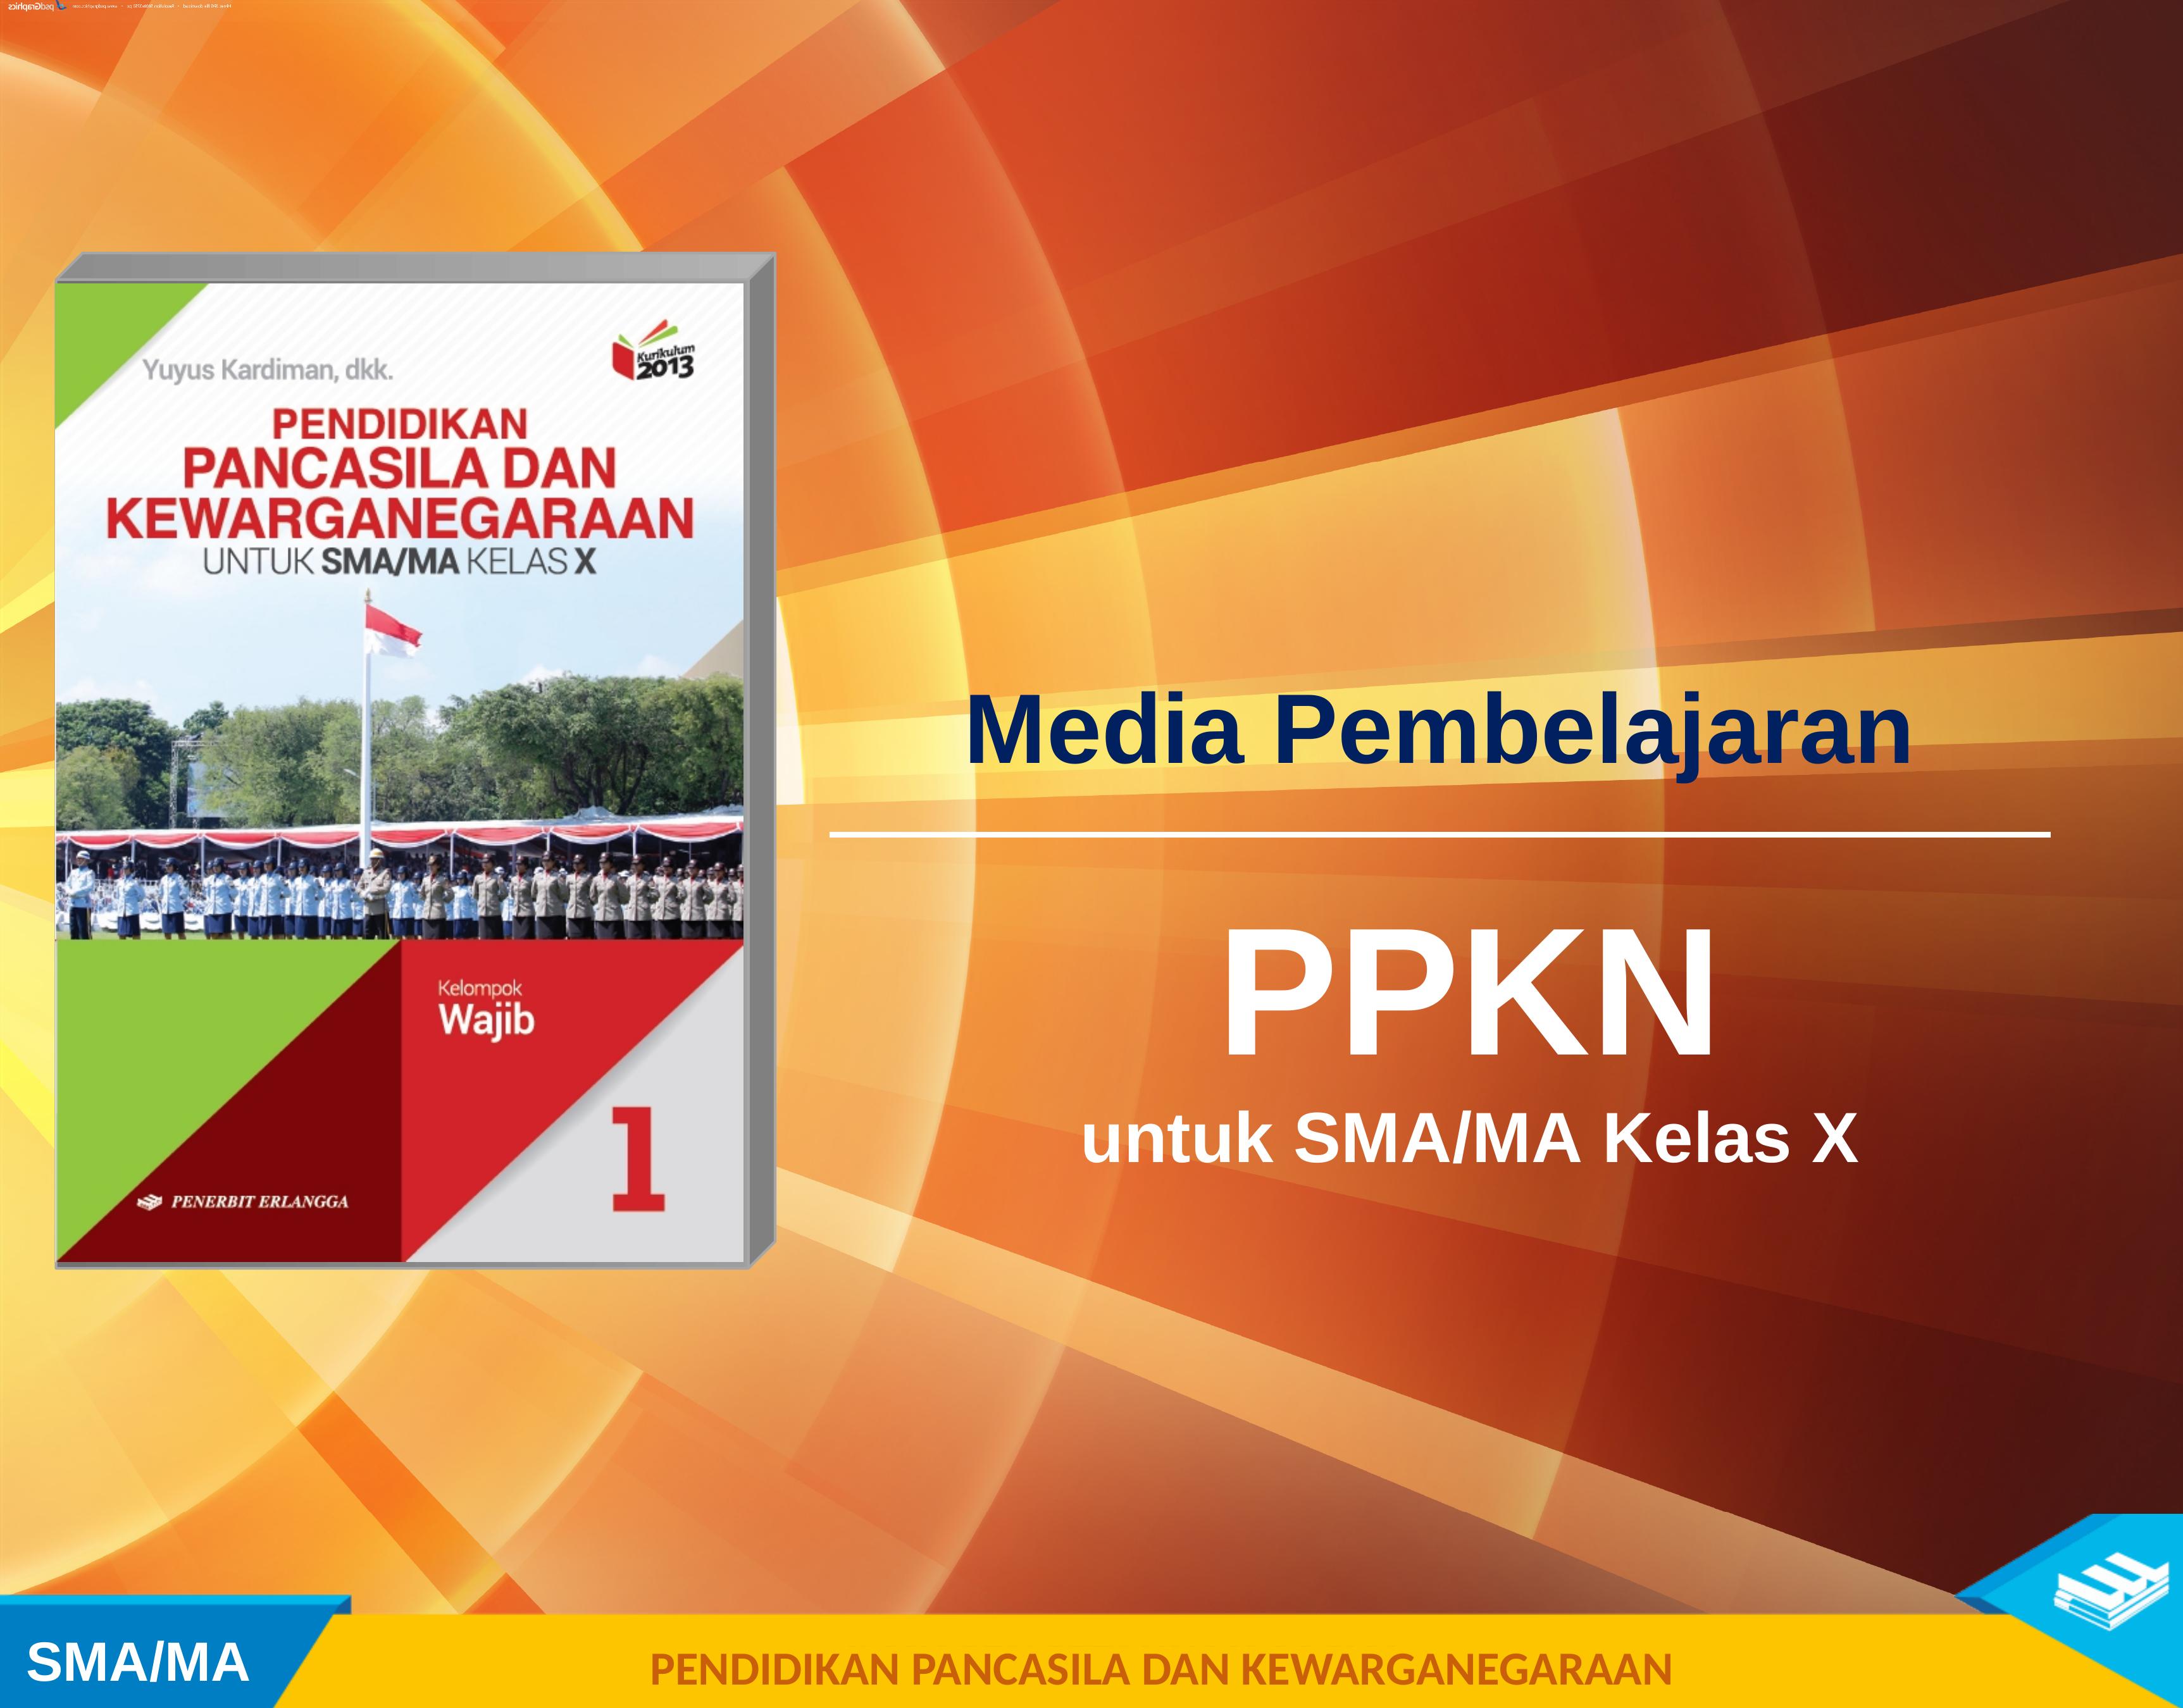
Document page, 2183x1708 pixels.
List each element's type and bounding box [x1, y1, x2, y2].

text_box [0, 1514, 2183, 1708]
picture [0, 0, 2183, 1514]
